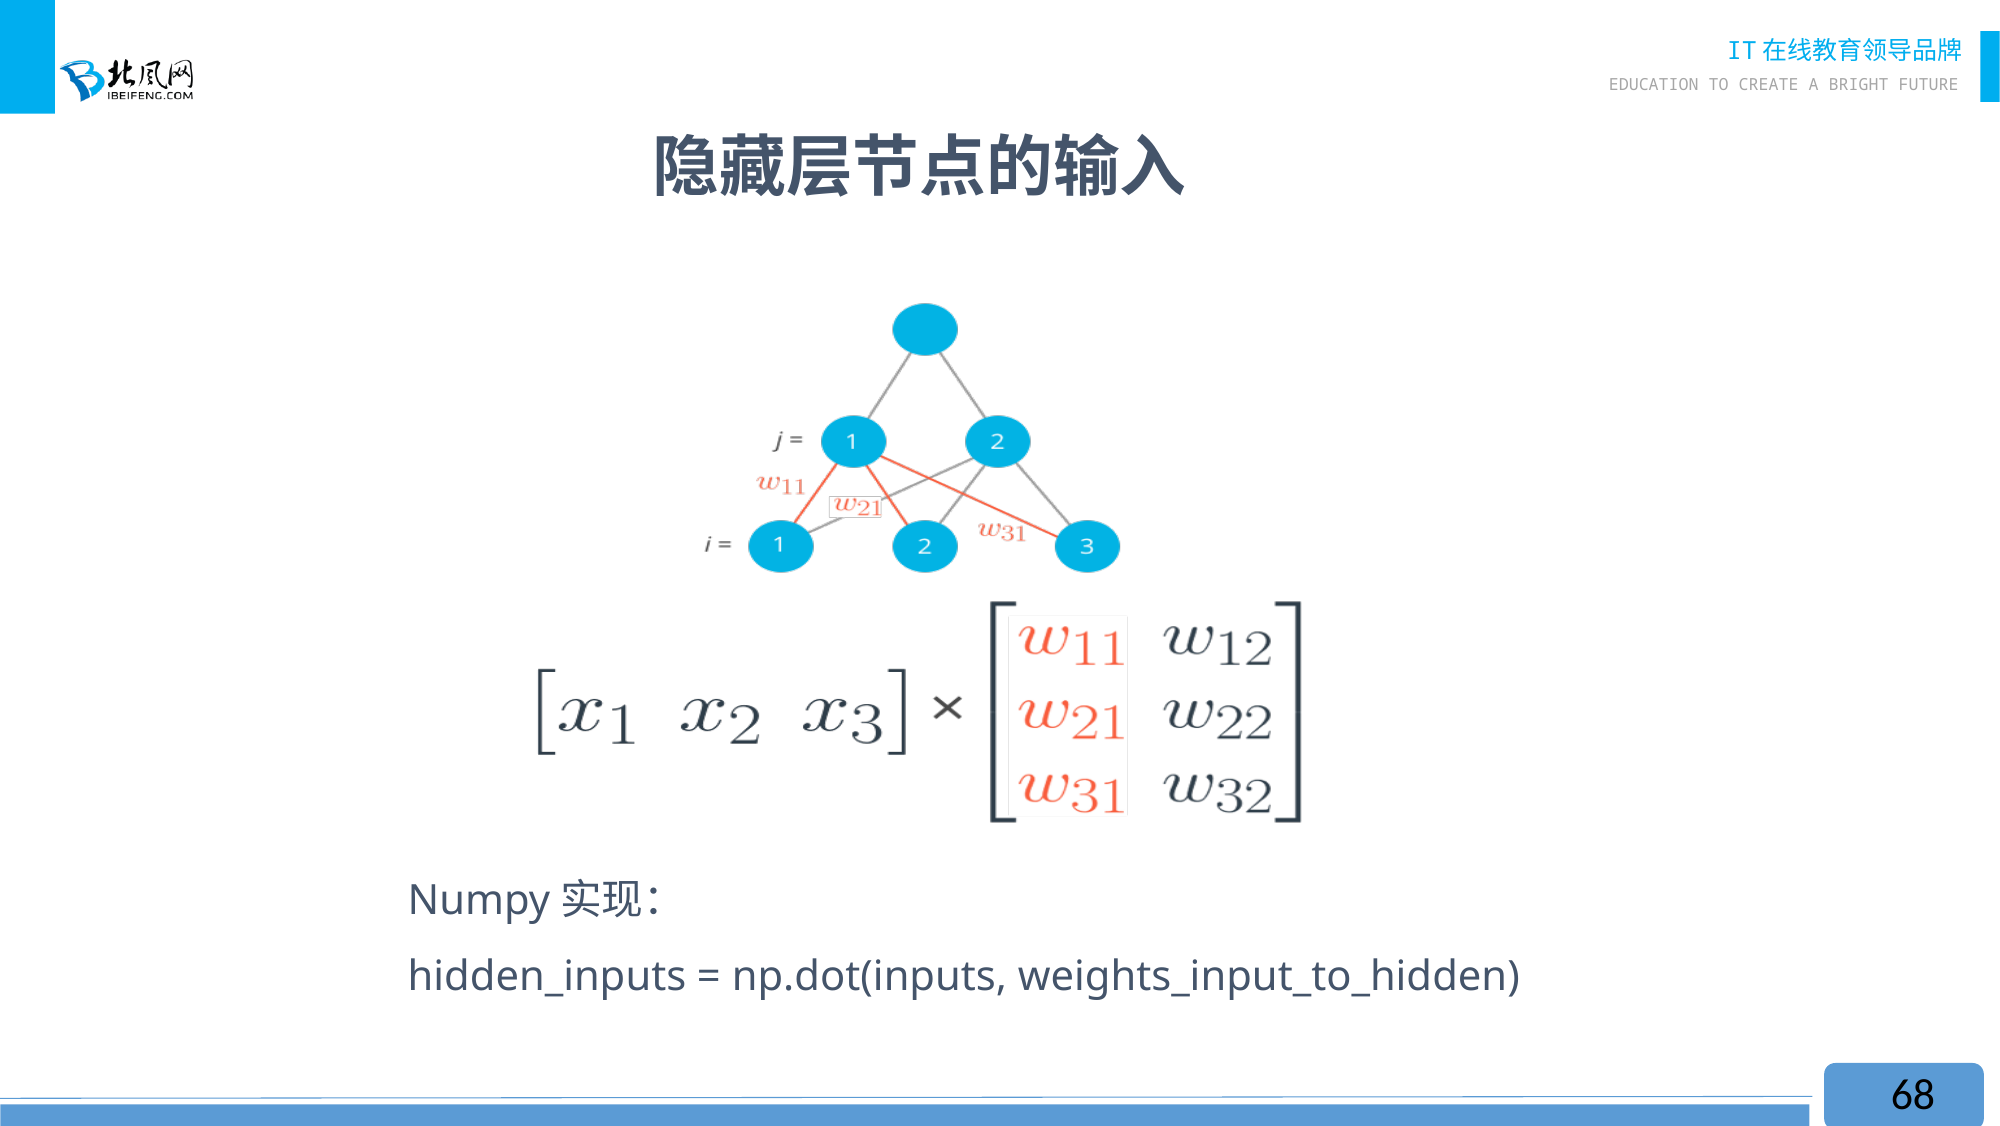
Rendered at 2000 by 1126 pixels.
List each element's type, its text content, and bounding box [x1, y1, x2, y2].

picture [515, 288, 1324, 837]
text_box [380, 251, 1592, 396]
picture [56, 54, 198, 103]
text_box 隐藏层节点的输入 [492, 108, 1347, 251]
text_box Numpy实现： hidden_inputs = np.dot(inputs, weights_input_to_hidden) [392, 860, 1605, 1004]
